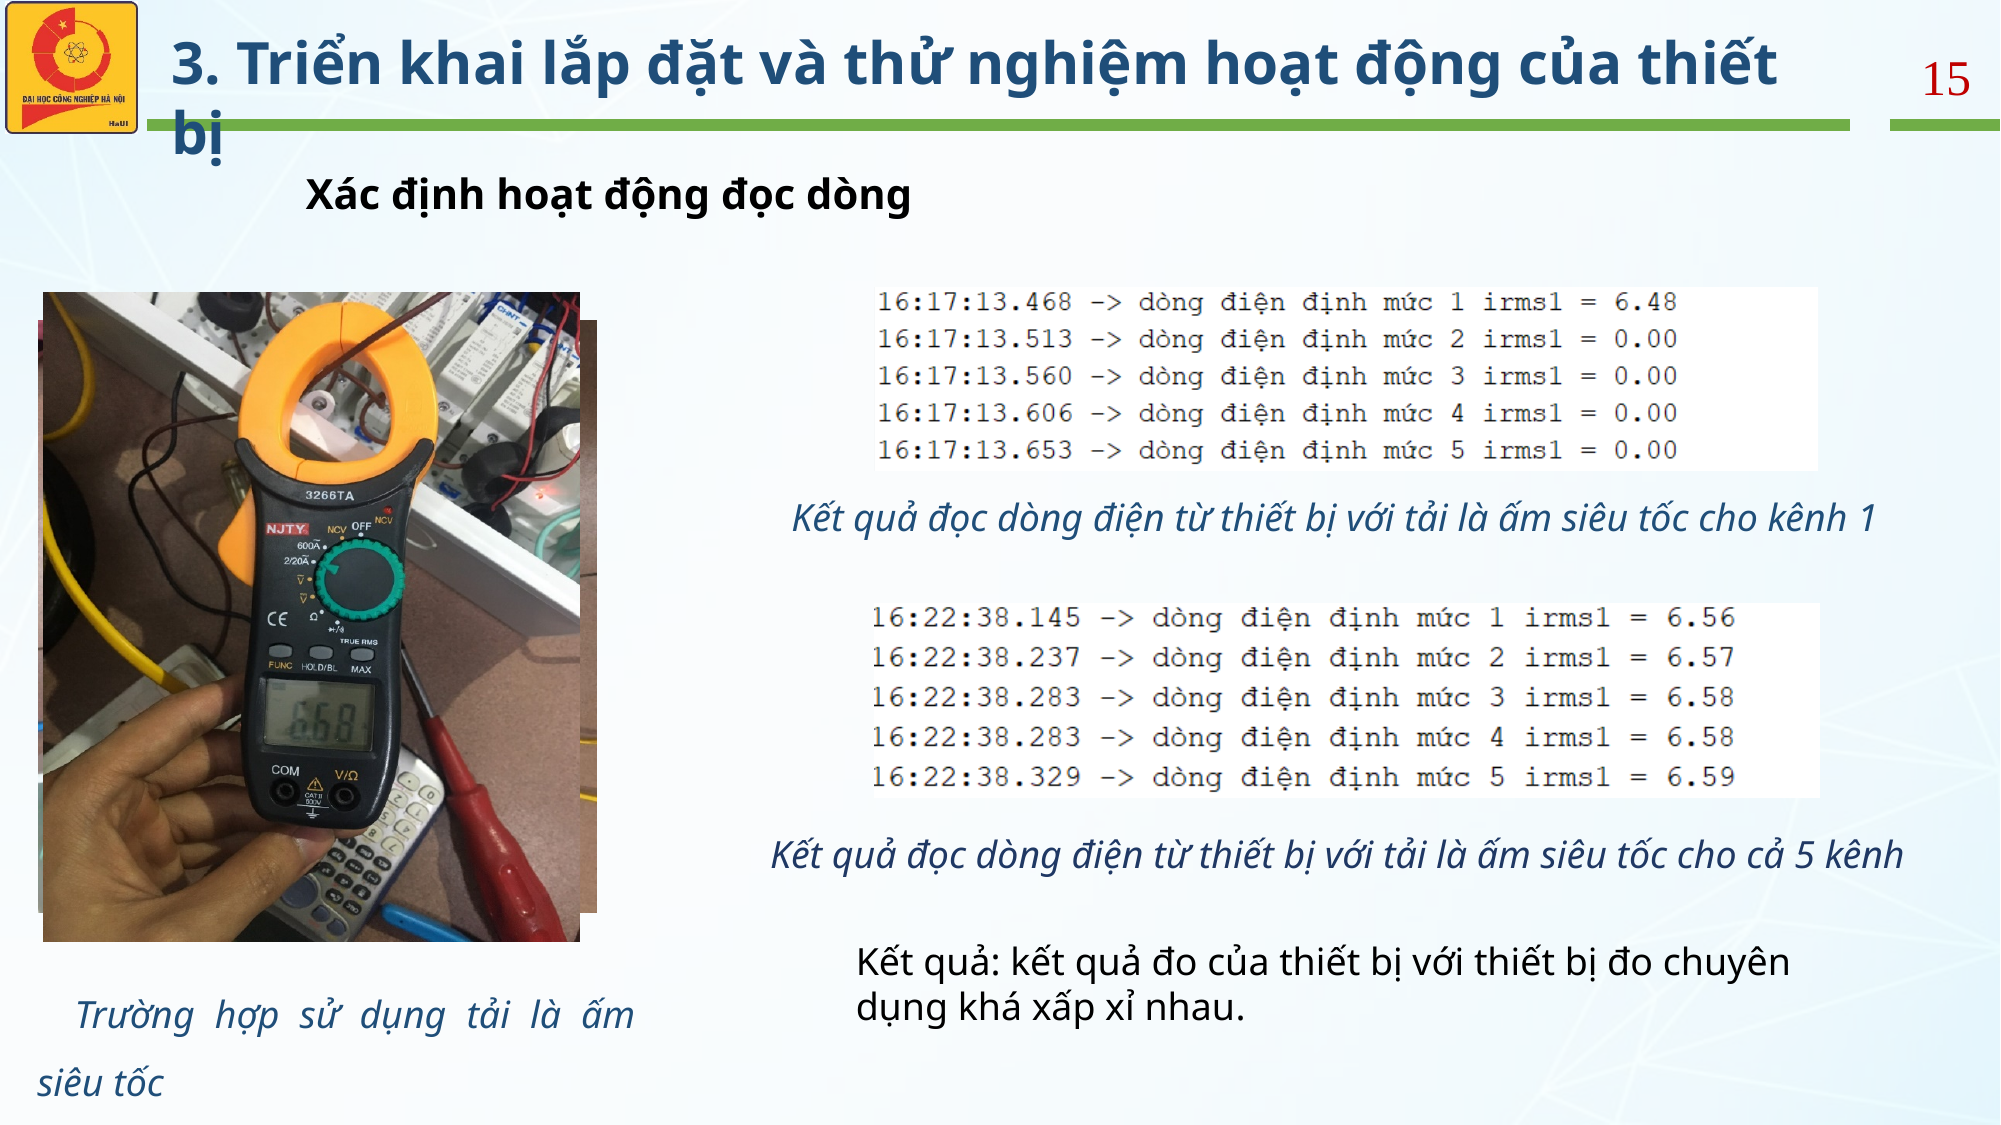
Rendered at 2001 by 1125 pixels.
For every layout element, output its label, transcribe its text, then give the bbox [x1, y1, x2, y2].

picture [5, 1, 138, 134]
text_box Xác định hoạt động đọc dòng [141, 160, 1542, 226]
text_box 3. Triển khai lắp đặt và thử nghiệm hoạt động của thiết bị [156, 18, 1834, 174]
text_box Kết quả đọc dòng điện từ thiết bị với tải là ấm siêu tốc cho kênh 1 [776, 486, 1917, 547]
picture [873, 602, 1820, 798]
picture [874, 287, 1819, 471]
text_box Trường hợp sử dụng tải là ấm siêu tốc [0, 961, 651, 1044]
text_box Kết quả: kết quả đo của thiết bị với thiết bị đo chuyên dụng khá xấp xỉ nhau. [841, 930, 1809, 1035]
text_box Kết quả đọc dòng điện từ thiết bị với tải là ấm siêu tốc cho cả 5 kênh [718, 801, 1975, 884]
picture [38, 292, 598, 942]
